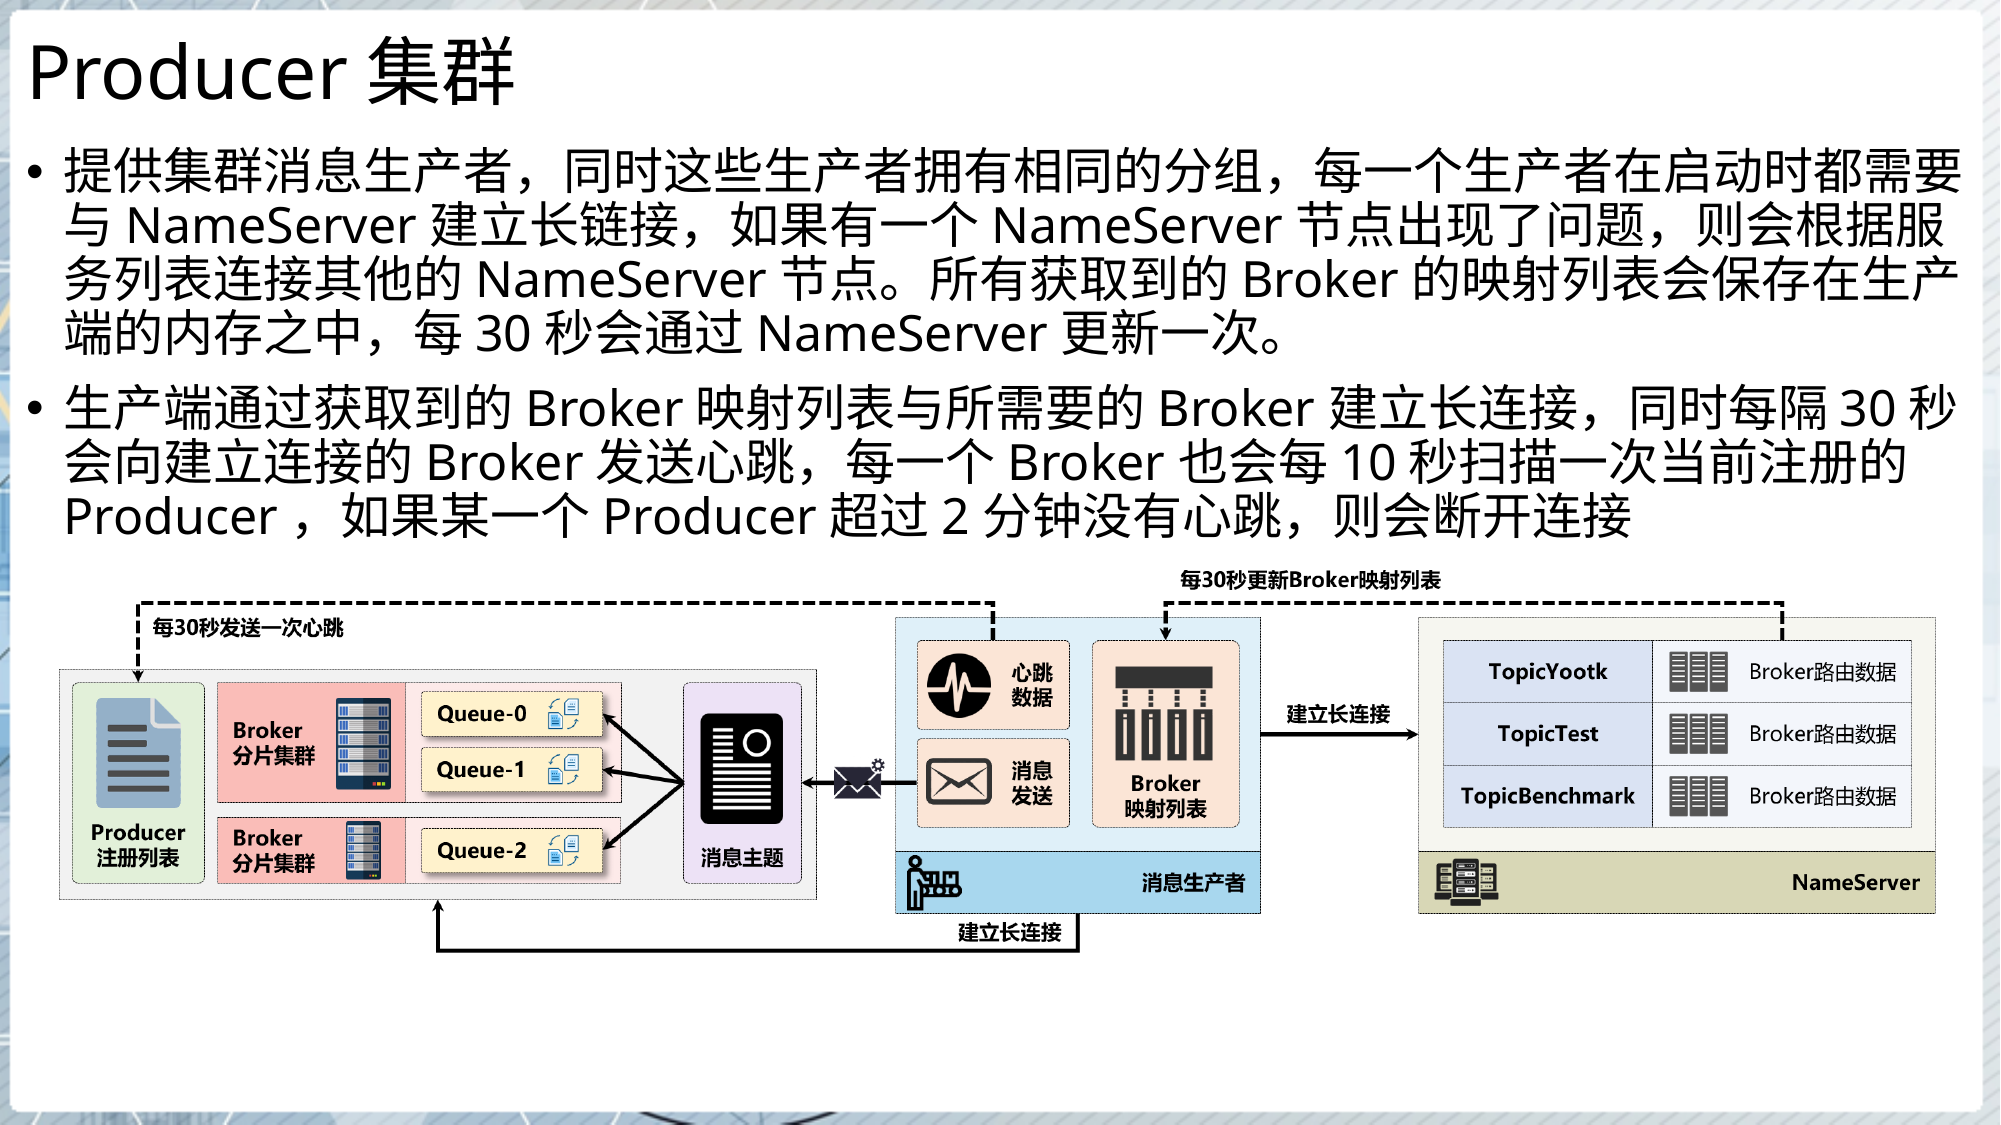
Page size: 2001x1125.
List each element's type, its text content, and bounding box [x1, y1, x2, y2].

list 提供集群消息生产者，同时这些生产者拥有相同的分组，每一个生产者在启动时都需要与NameServer建立长链接，如果有一个NameServer节点出现了问题，则会根据服务列表连接其他的NameServer节点。所有获取到的Broker的映射列表会保存在生产端的内存之中，每30秒会通过NameServer更新一次。 生产端通过获取到的Broker映射列表与所需要的Broker建立长连接，同时每隔30秒会向建立连接的Broker发送心跳，每一个Broker也会每10秒扫描一次当前注册的Producer，如果某一个Producer超过2分钟没有心跳，则会断开连接 [11, 139, 1983, 1113]
picture [0, 0, 2000, 1125]
title Producer集群 [11, 11, 1983, 139]
